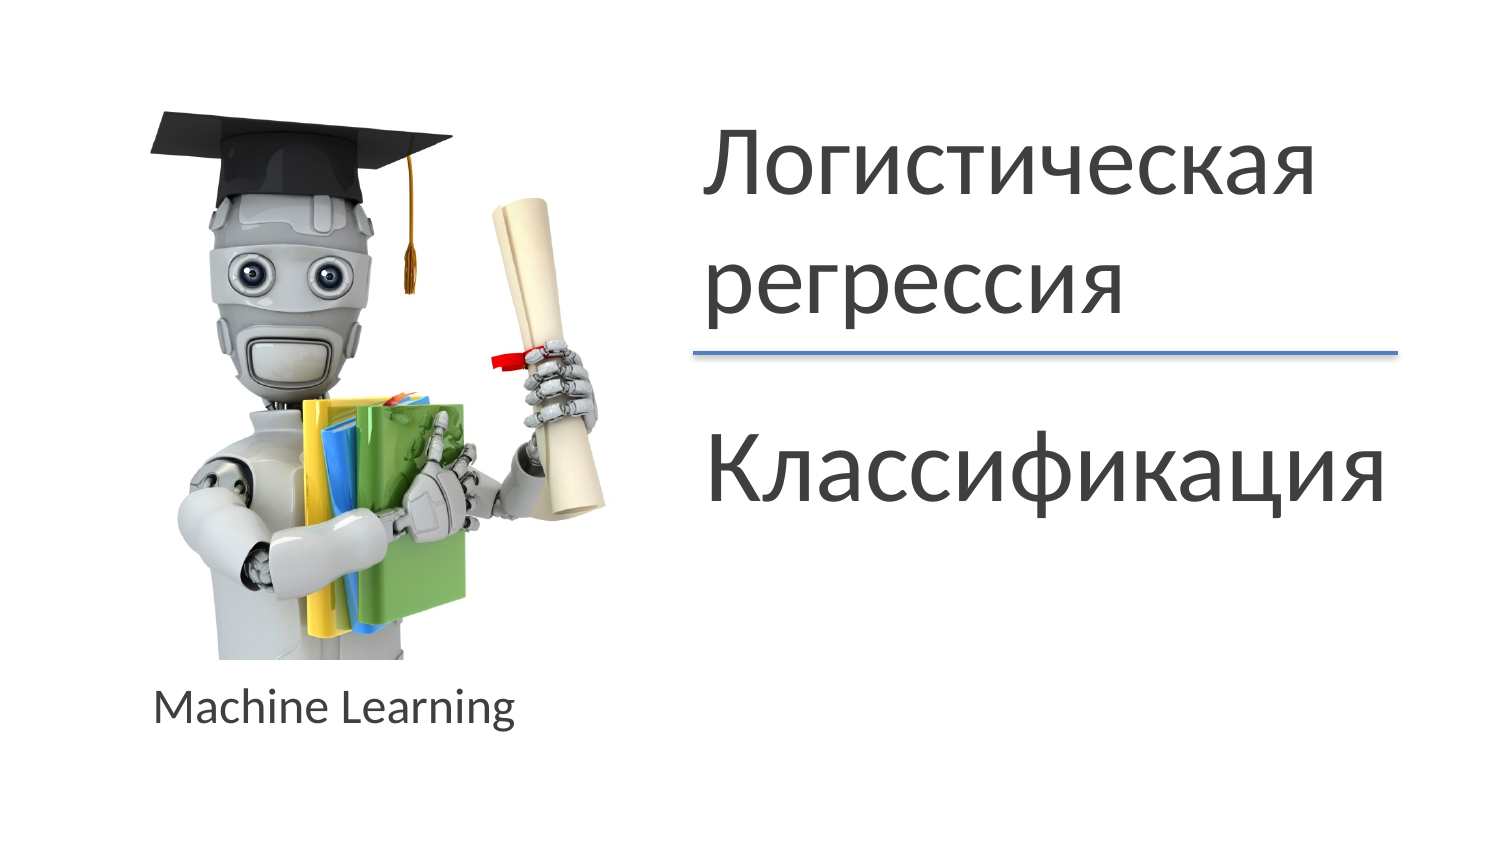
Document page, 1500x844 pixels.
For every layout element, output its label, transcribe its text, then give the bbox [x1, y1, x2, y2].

picture [112, 59, 638, 660]
title Классификация [690, 321, 1491, 597]
text_box Machine Learning [137, 669, 613, 772]
text_box Логистическая регрессия [687, 96, 1500, 332]
